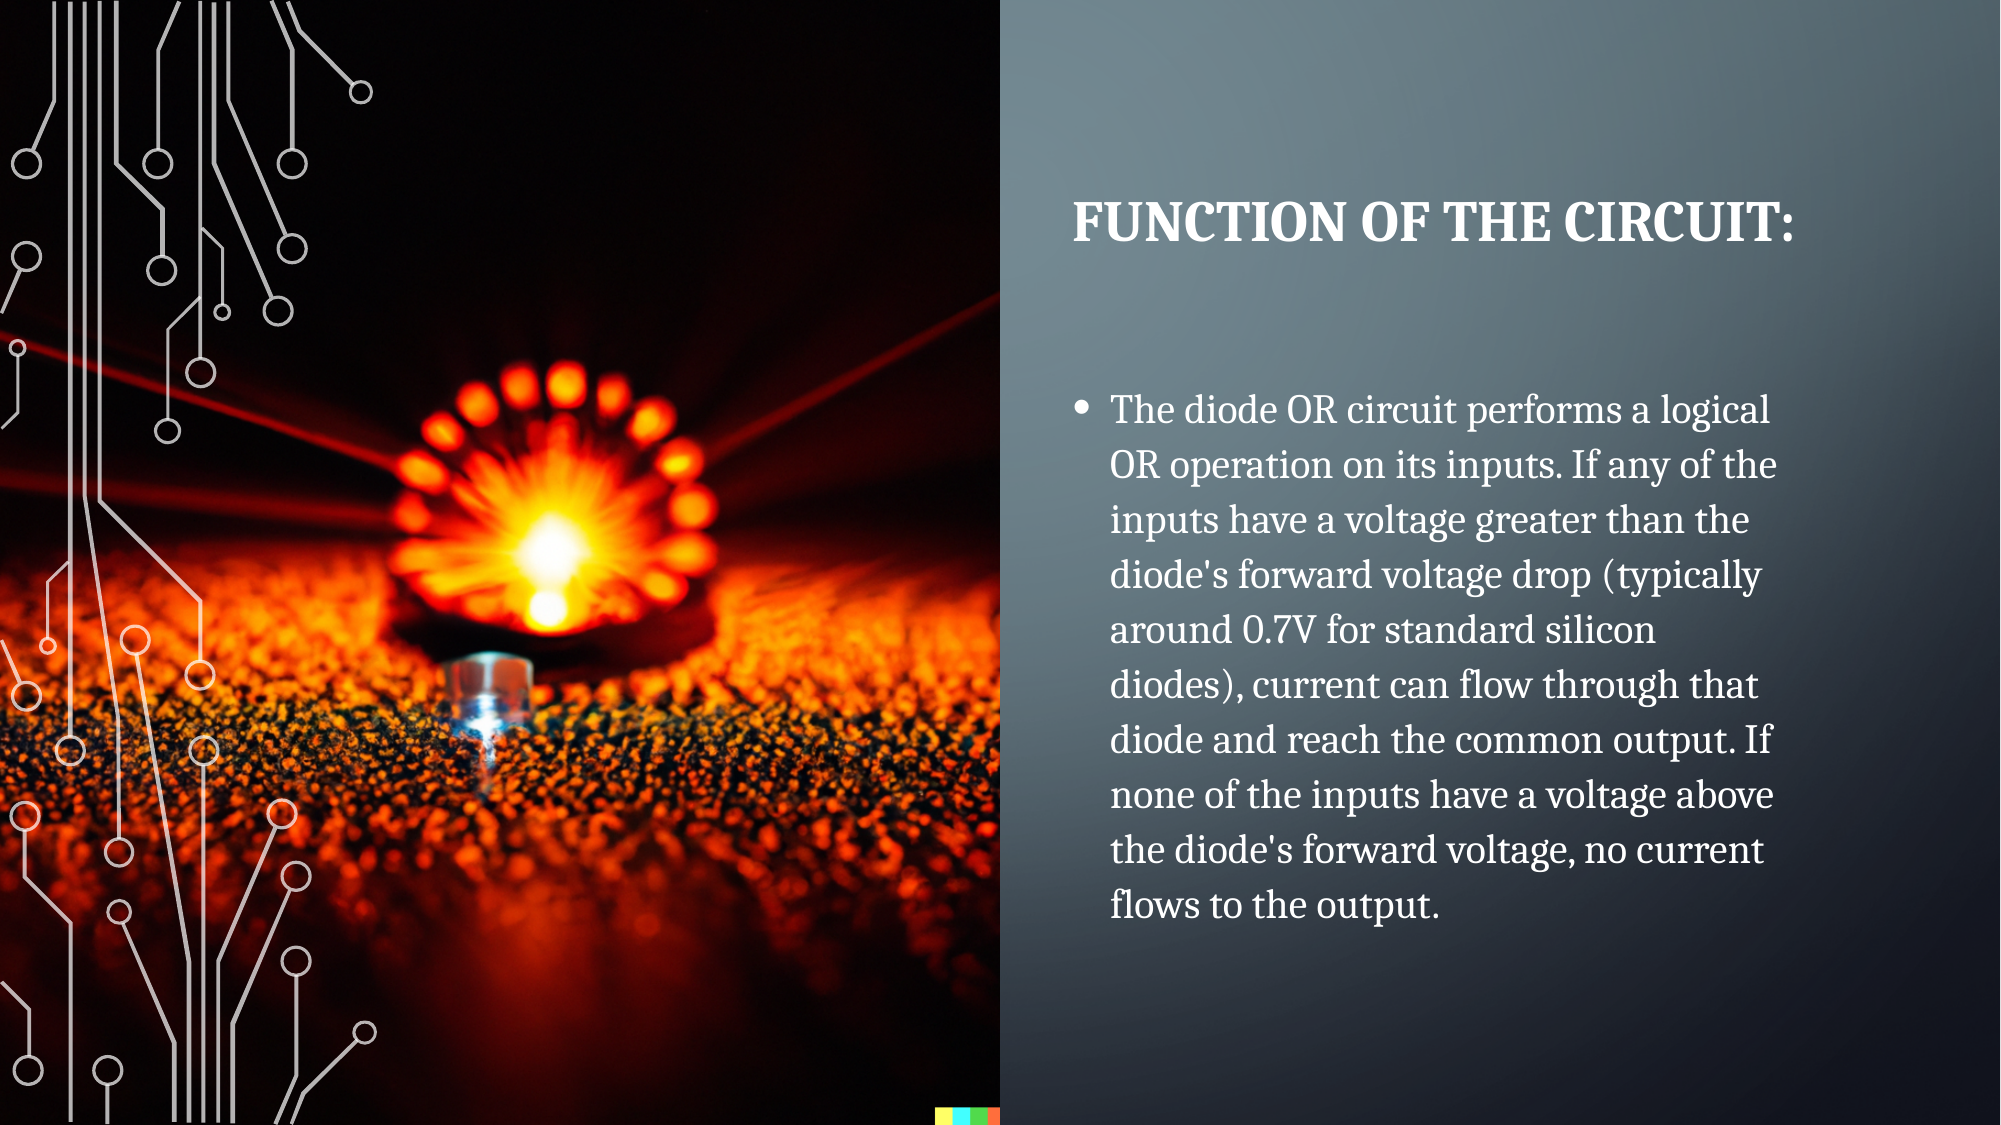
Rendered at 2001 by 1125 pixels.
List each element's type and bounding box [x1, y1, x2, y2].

text_box [1001, 0, 2000, 1125]
picture [379, 0, 1001, 1125]
text_box [0, 0, 379, 1125]
